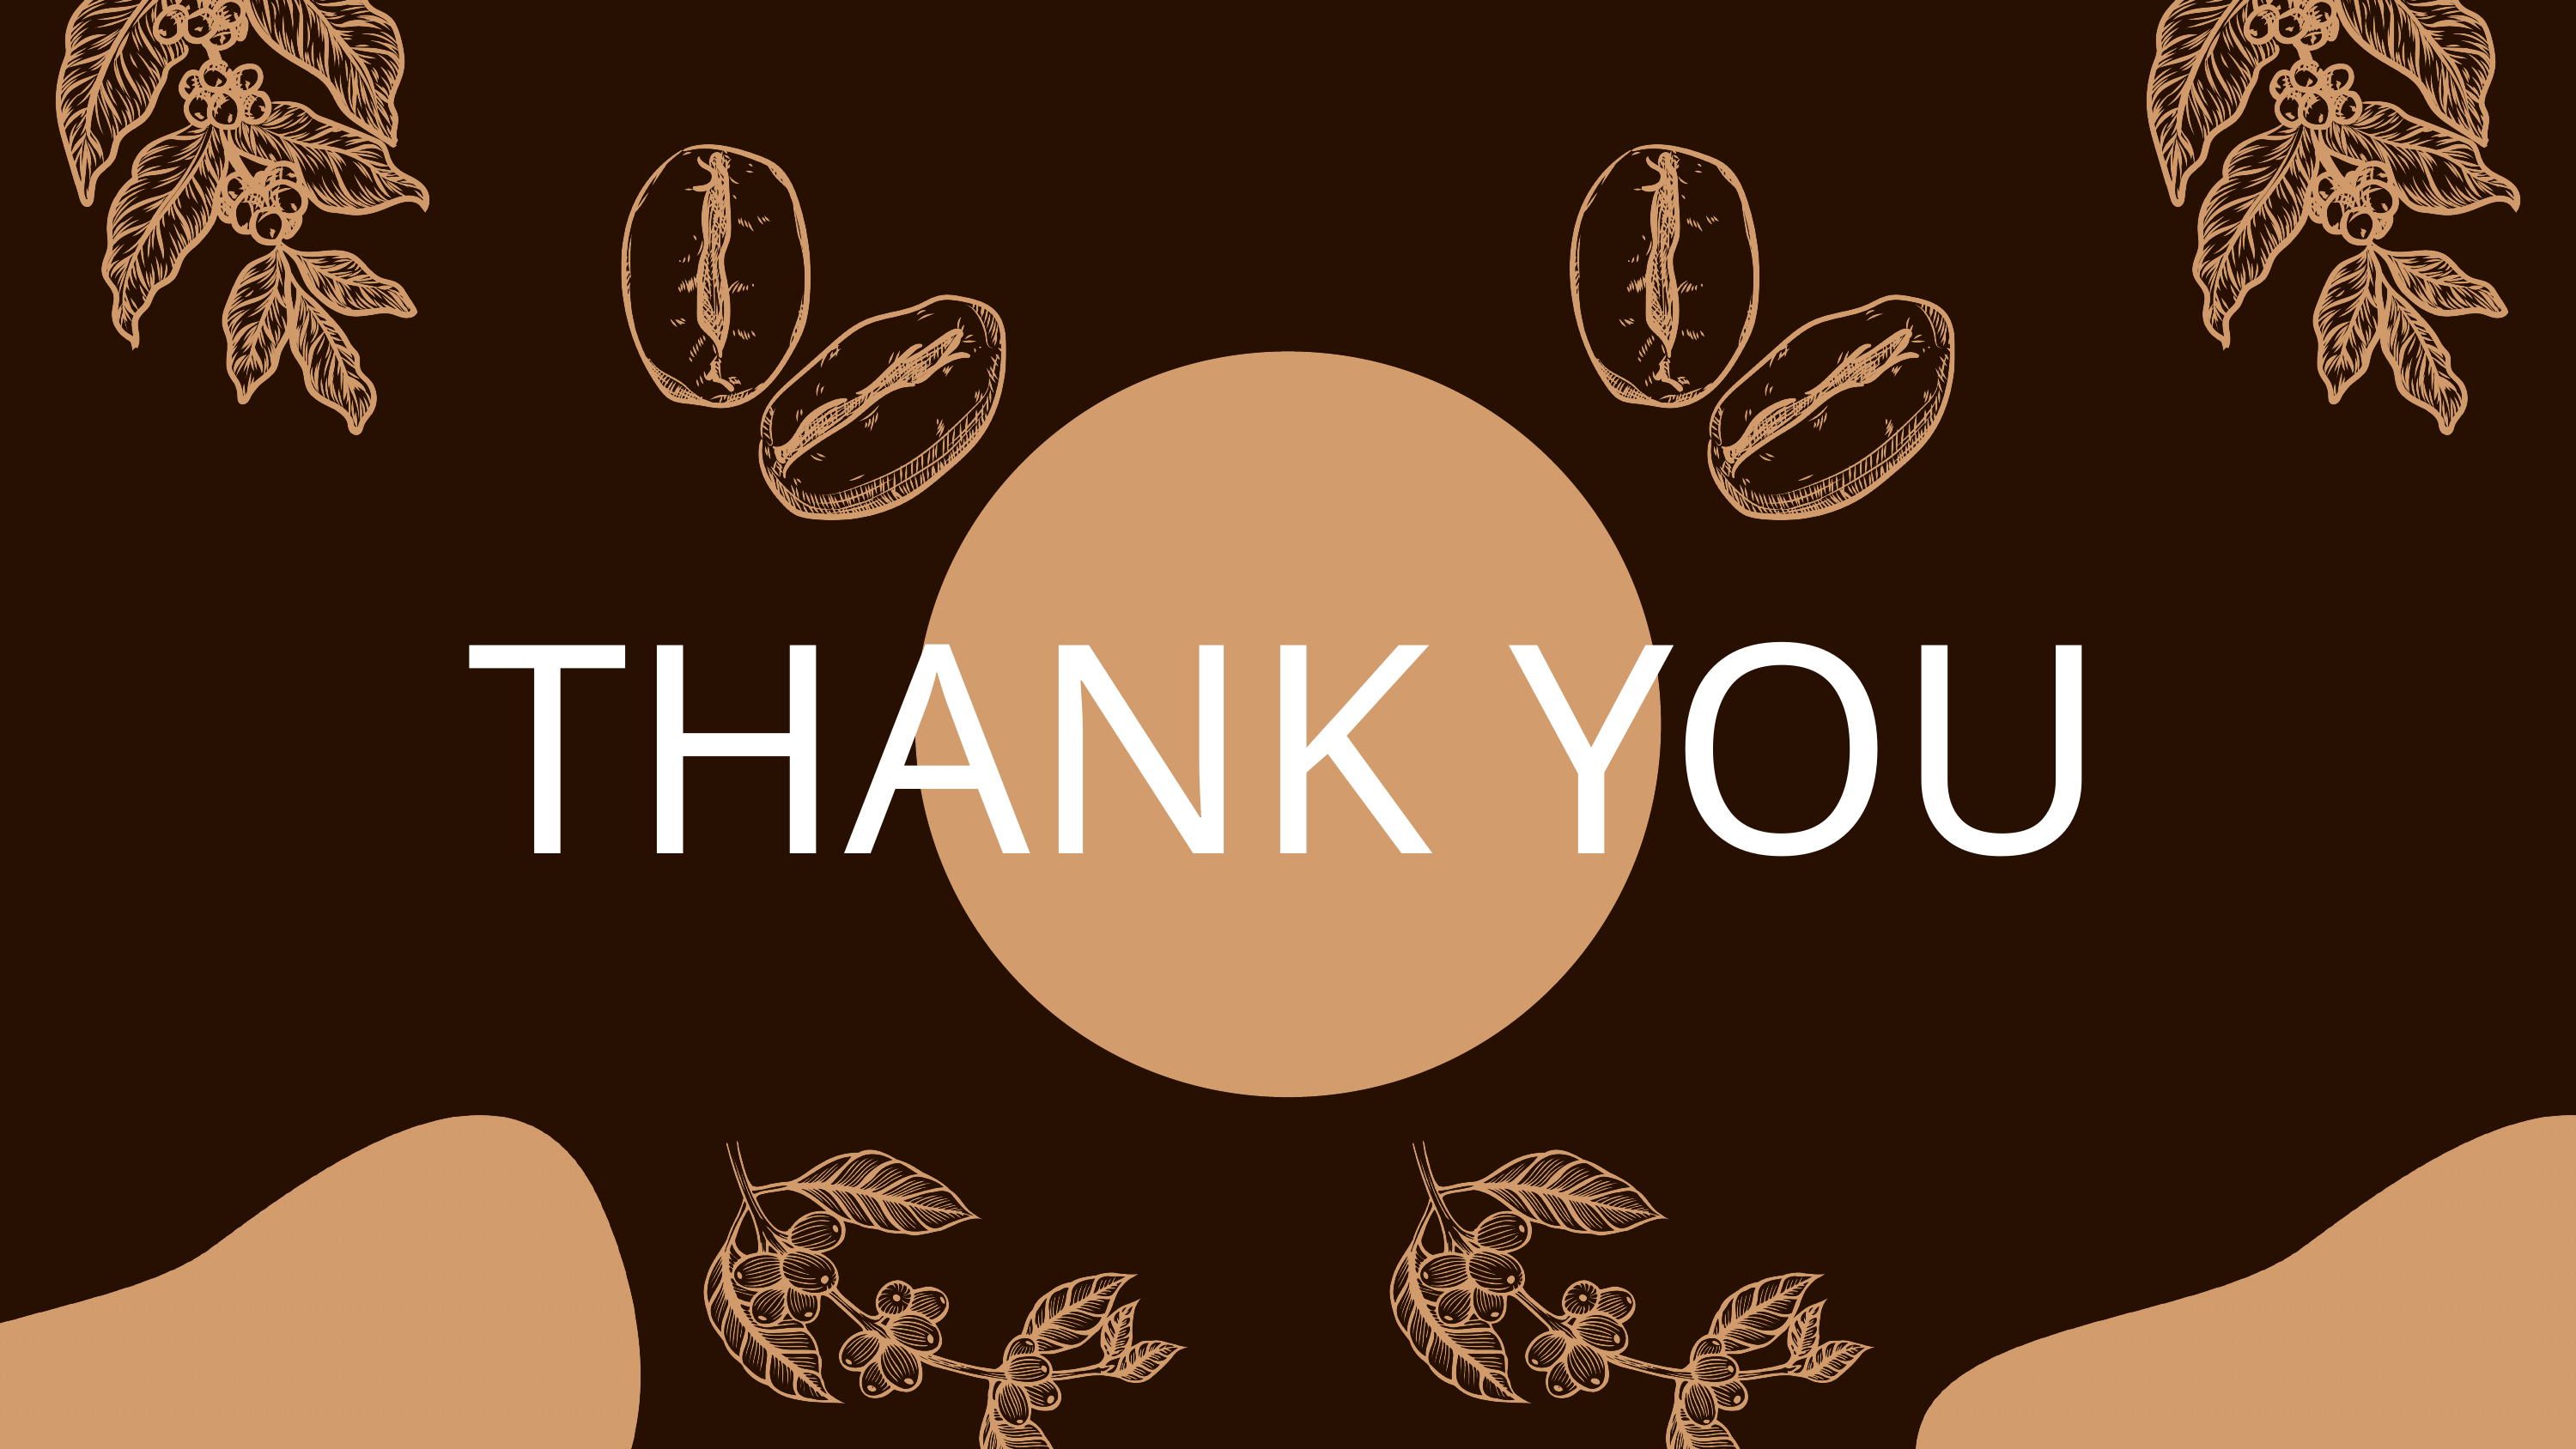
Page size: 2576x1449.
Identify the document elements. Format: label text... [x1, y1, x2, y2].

text_box [1570, 144, 1955, 504]
text_box [55, 0, 430, 435]
text_box [1387, 1140, 1875, 1449]
text_box [0, 1014, 685, 1449]
text_box [621, 144, 1006, 504]
text_box [701, 1140, 1189, 1449]
text_box [1891, 1014, 2576, 1449]
text_box [2146, 0, 2521, 435]
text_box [914, 351, 1662, 1098]
text_box THANK YOU [348, 504, 910, 912]
text_box THANK YOU [1664, 504, 2228, 912]
